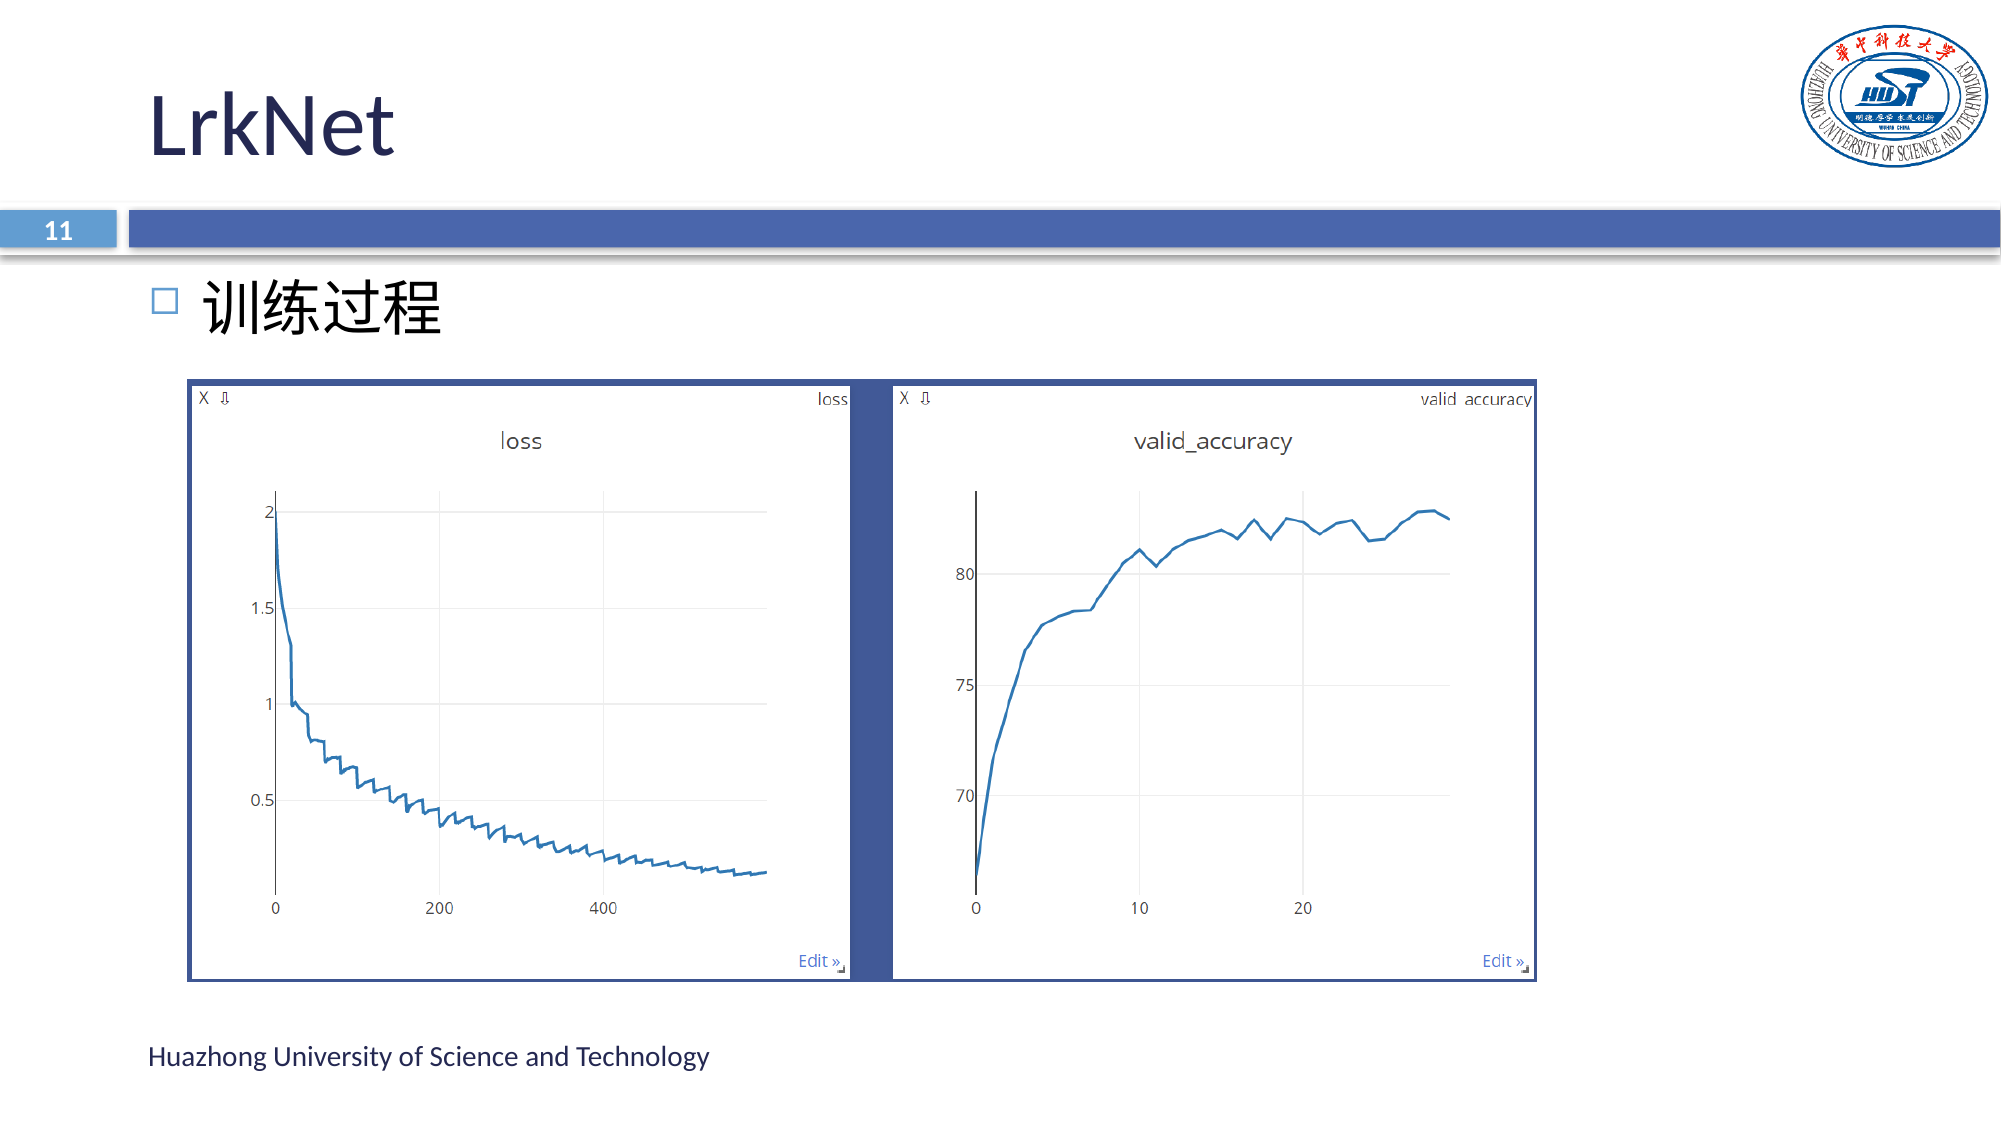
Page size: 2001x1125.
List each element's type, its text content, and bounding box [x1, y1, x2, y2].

list 训练过程 [133, 262, 1918, 1000]
picture [1789, 12, 2000, 178]
footer Huazhong University of Science and Technology [133, 1024, 1319, 1085]
picture [187, 379, 1538, 983]
title LrkNet [133, 37, 1918, 200]
slide_number 11 [0, 208, 117, 249]
